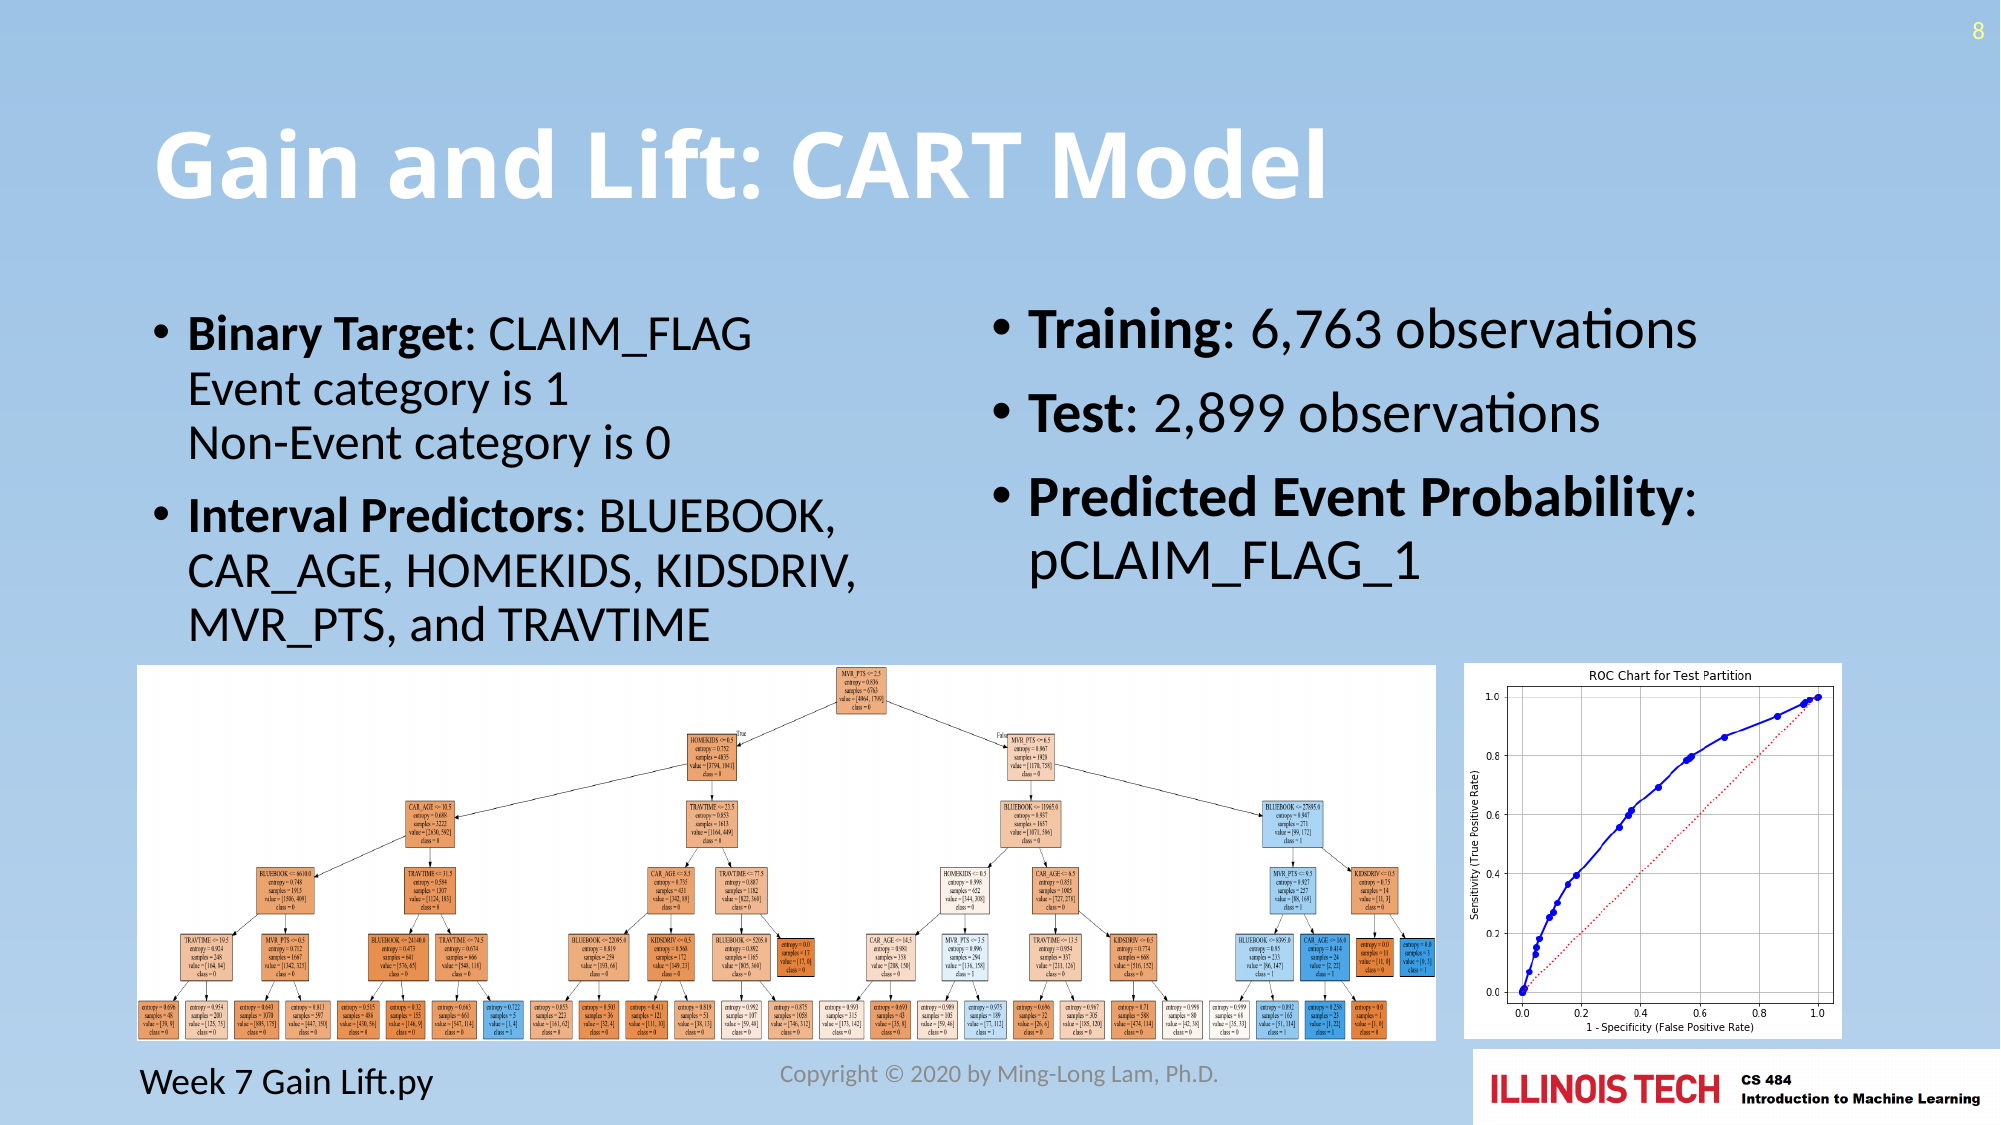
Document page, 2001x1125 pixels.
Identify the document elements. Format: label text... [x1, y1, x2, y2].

list Binary Target: CLAIM_FLAG Event category is 1 Non-Event category is 0 Interval Predictors: BLUEBOOK, CAR_AGE, HOMEKIDS, KIDSDRIV, MVR_PTS, and TRAVTIME [137, 299, 977, 664]
title Gain and Lift: CART Model [137, 59, 1863, 278]
picture [1473, 1049, 2000, 1125]
text_box Week 7 Gain Lift.py [124, 1049, 449, 1110]
picture [1464, 663, 1842, 1039]
text_box Training: 6,763 observations Test: 2,899 observations Predicted Event Probability: pCLAIM_FLAG_1 [976, 291, 1816, 656]
picture [137, 665, 1436, 1041]
footer Copyright © 2020 by Ming-Long Lam, Ph.D. [662, 1042, 1338, 1103]
slide_number 8 [1550, 0, 2000, 60]
